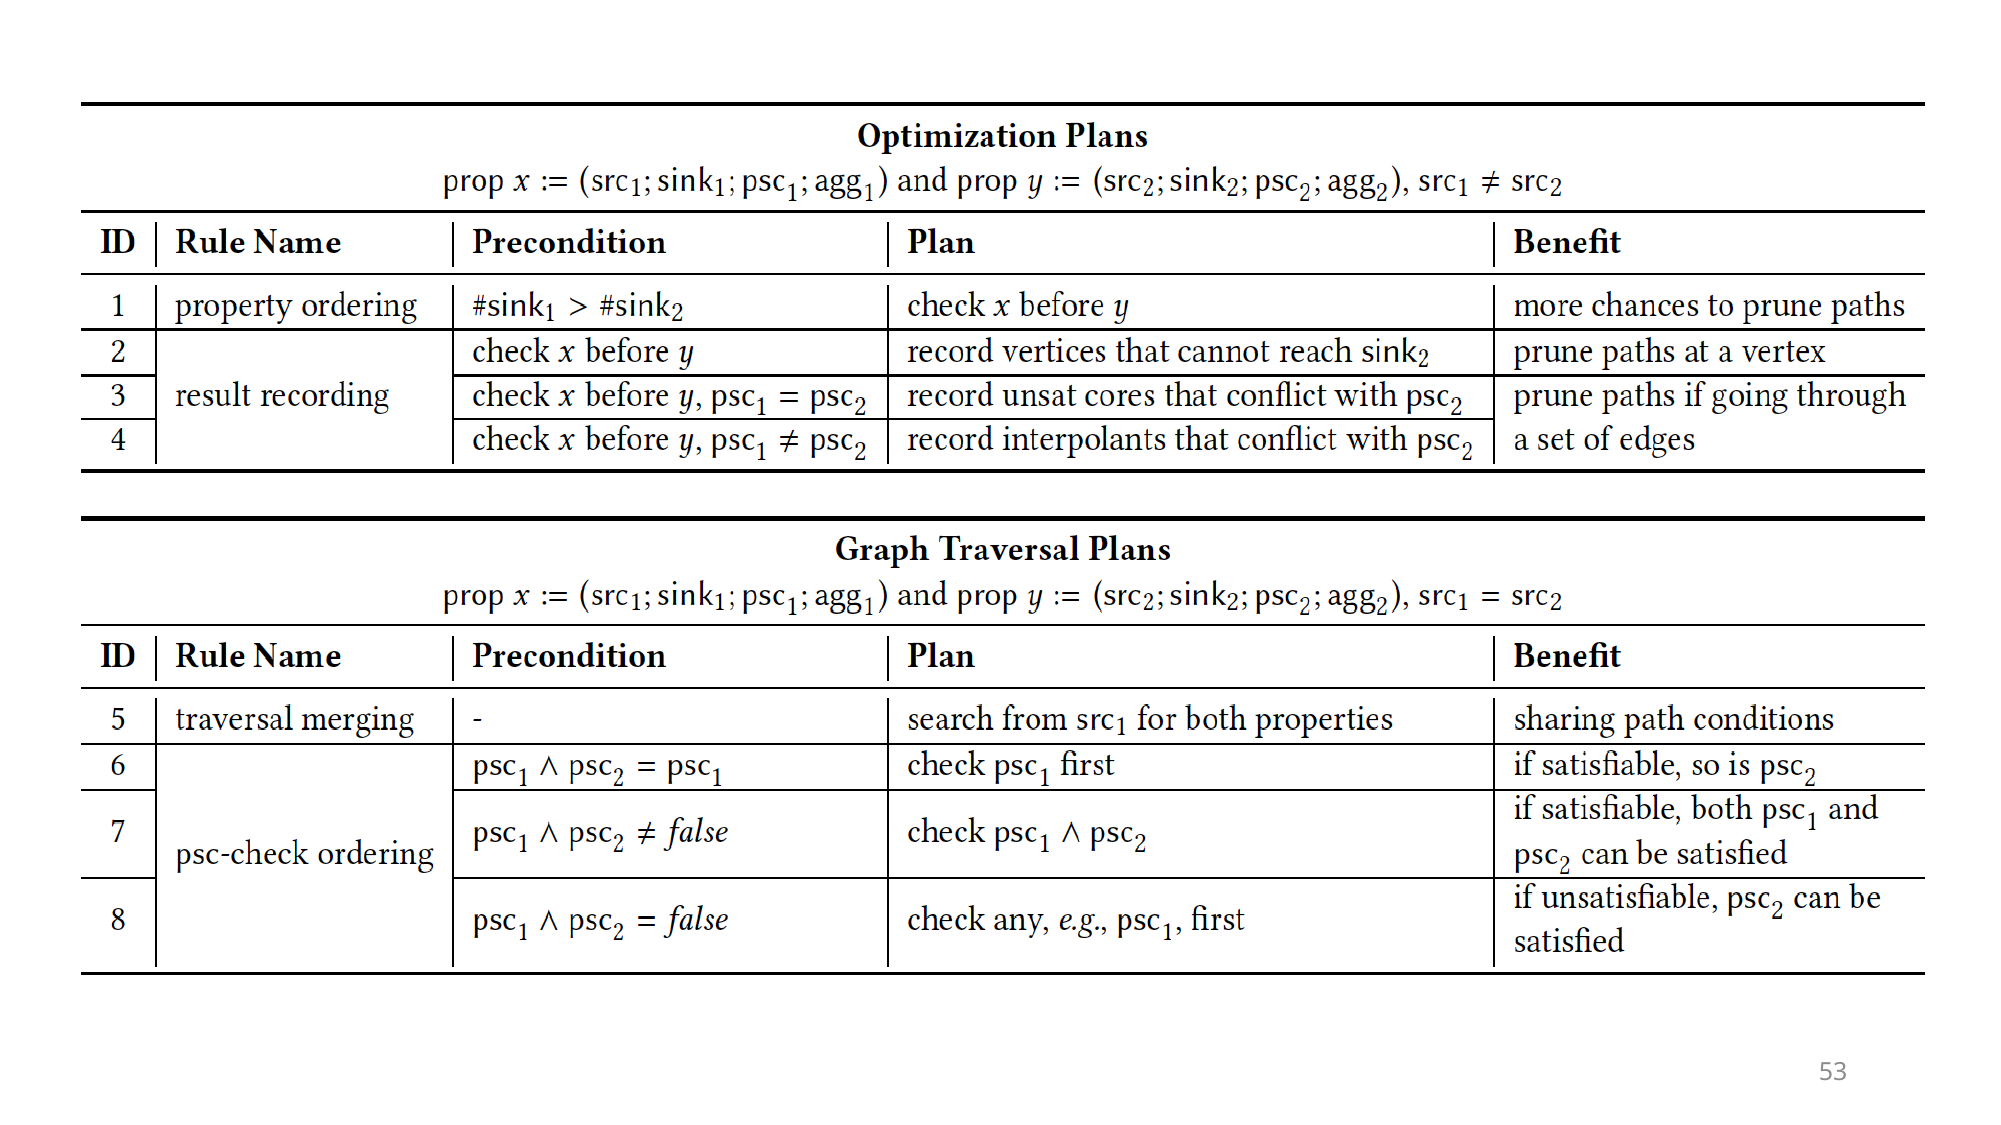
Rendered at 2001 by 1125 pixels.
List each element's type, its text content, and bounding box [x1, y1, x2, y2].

slide_number 53 [1412, 1042, 1863, 1103]
picture [42, 70, 1953, 1012]
